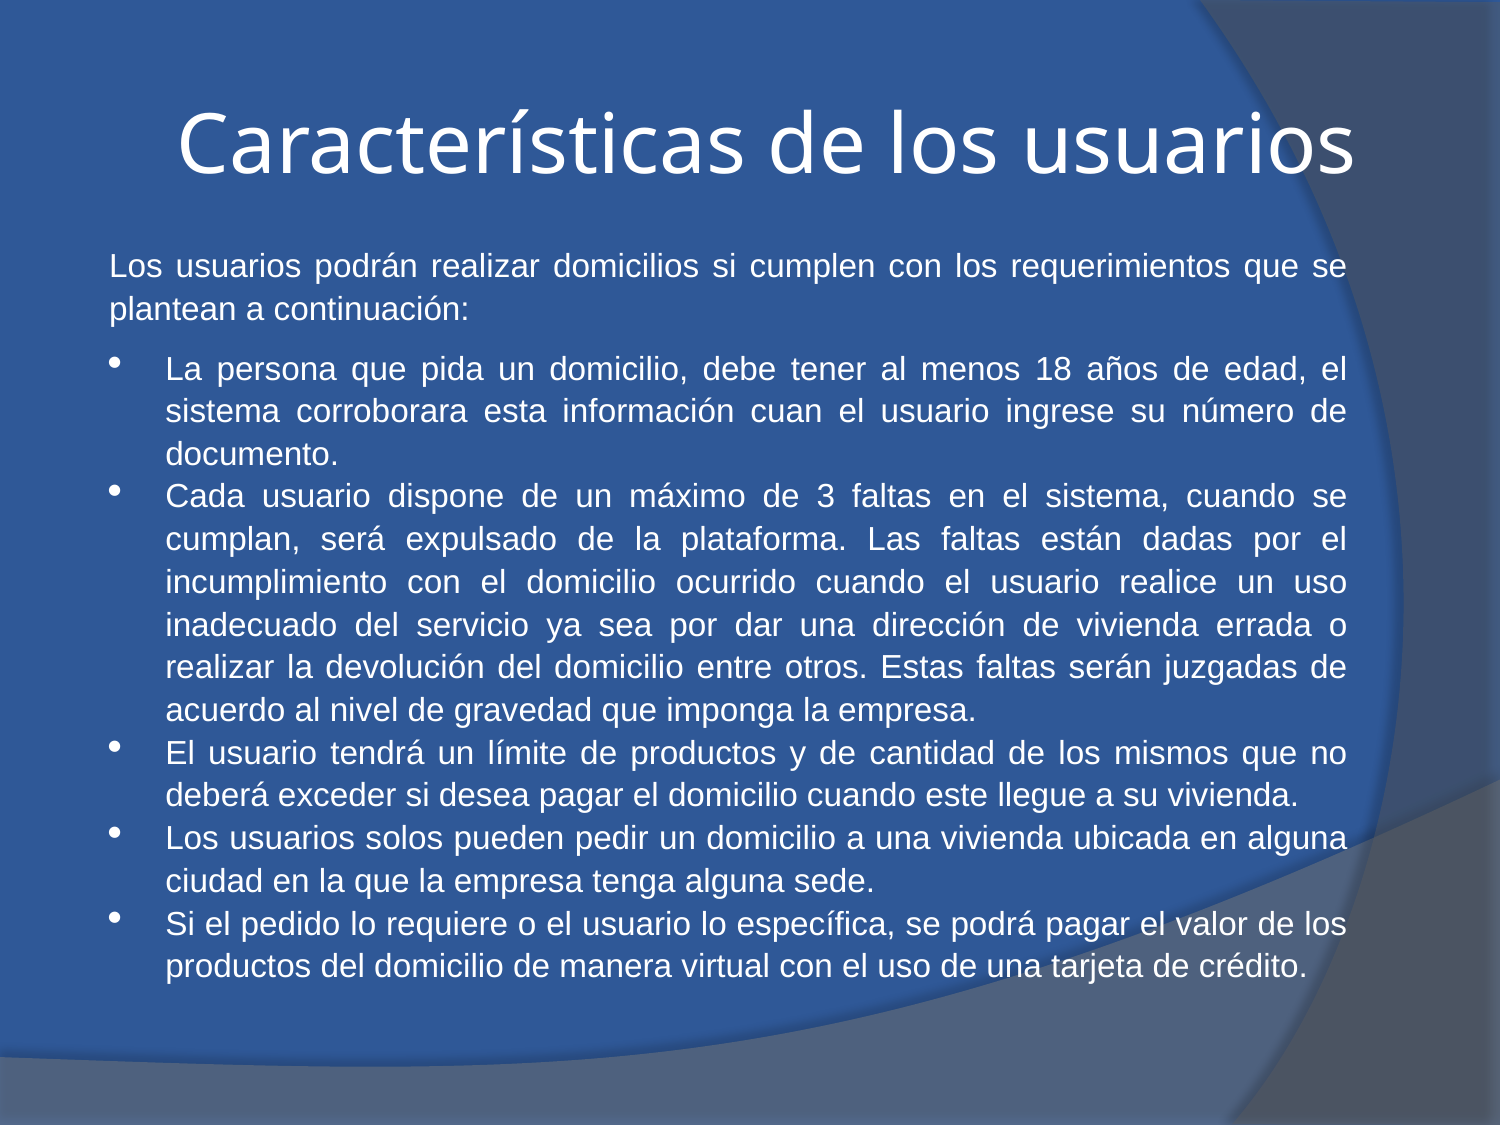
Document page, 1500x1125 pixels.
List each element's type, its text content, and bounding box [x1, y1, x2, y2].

title Características de los usuarios [94, 42, 1406, 231]
text_box Los usuarios podrán realizar domicilios si cumplen con los requerimientos que se plantean a continuación: La persona que pida un domicilio, debe tener al menos 18 años de edad, el sistema corroborara esta información cuan el usuario ingrese su número de documento. Cada usuario dispone de un máximo de 3 faltas en el sistema, cuando se cumplan, será expulsado de la plataforma. Las faltas están dadas por el incumplimiento con el domicilio ocurrido cuando el usuario realice un uso inadecuado del servicio ya sea por dar una dirección de vivienda errada o realizar la devolución del domicilio entre otros. Estas faltas serán juzgadas de acuerdo al nivel de gravedad que imponga la empresa. El usuario tendrá un límite de productos y de cantidad de los mismos que no deberá exceder si desea pagar el domicilio cuando este llegue a su vivienda. Los usuarios solos pueden pedir un domicilio a una vivienda ubicada en alguna ciudad en la que la empresa tenga alguna sede. Si el pedido lo requiere o el usuario lo específica, se podrá pagar el valor de los productos del domicilio de manera virtual con el uso de una tarjeta de crédito. [94, 234, 1365, 992]
